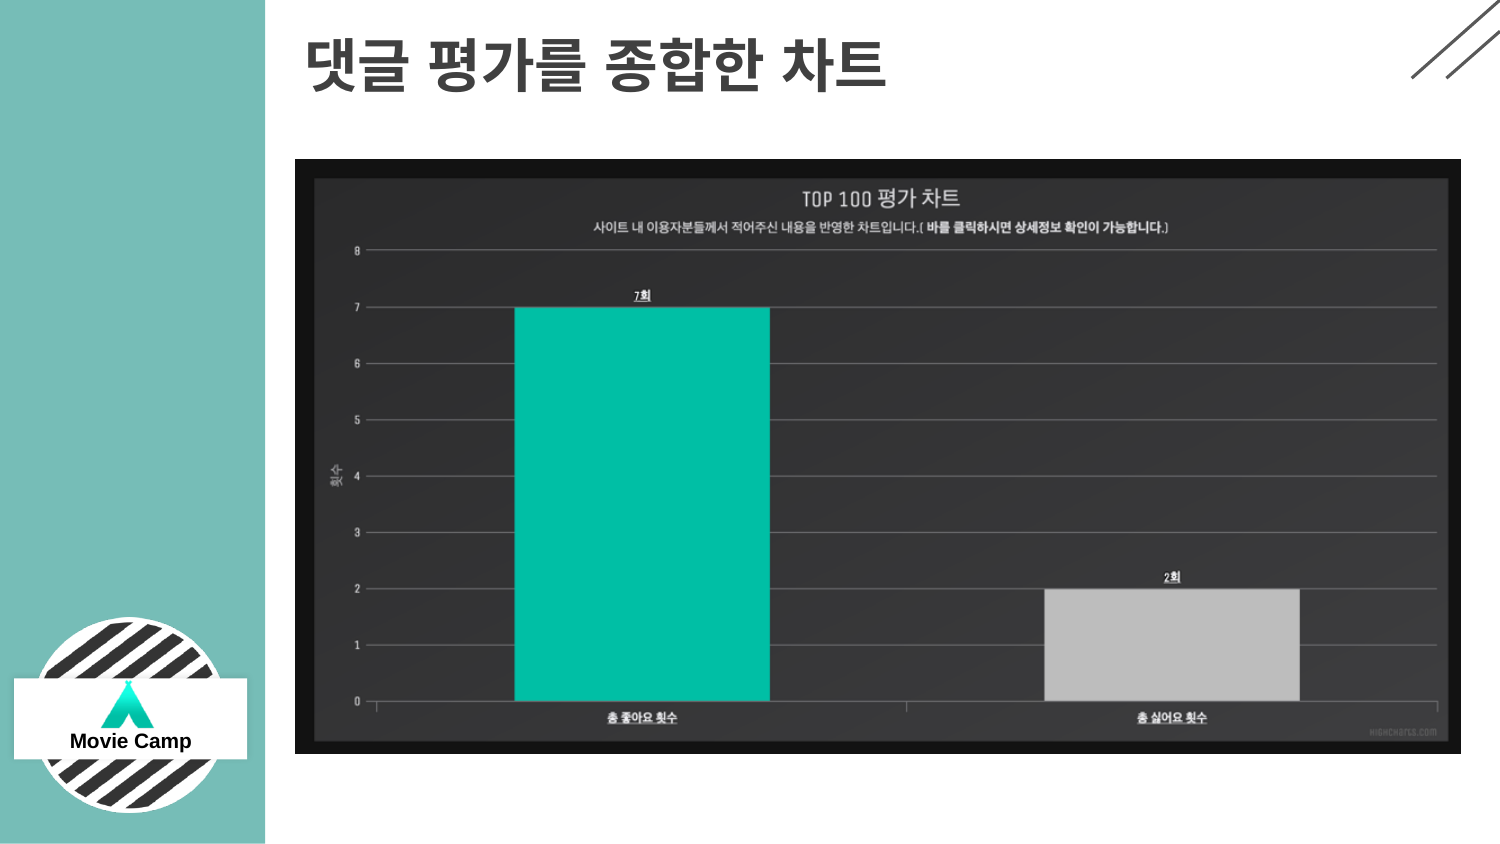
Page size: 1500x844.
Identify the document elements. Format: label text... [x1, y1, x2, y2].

title 댓글 평가를 종합한 차트 [289, 0, 1500, 129]
picture [31, 761, 227, 813]
picture [31, 617, 227, 678]
text_box Movie Camp [15, 720, 247, 761]
picture [98, 679, 155, 729]
picture [295, 159, 1462, 755]
